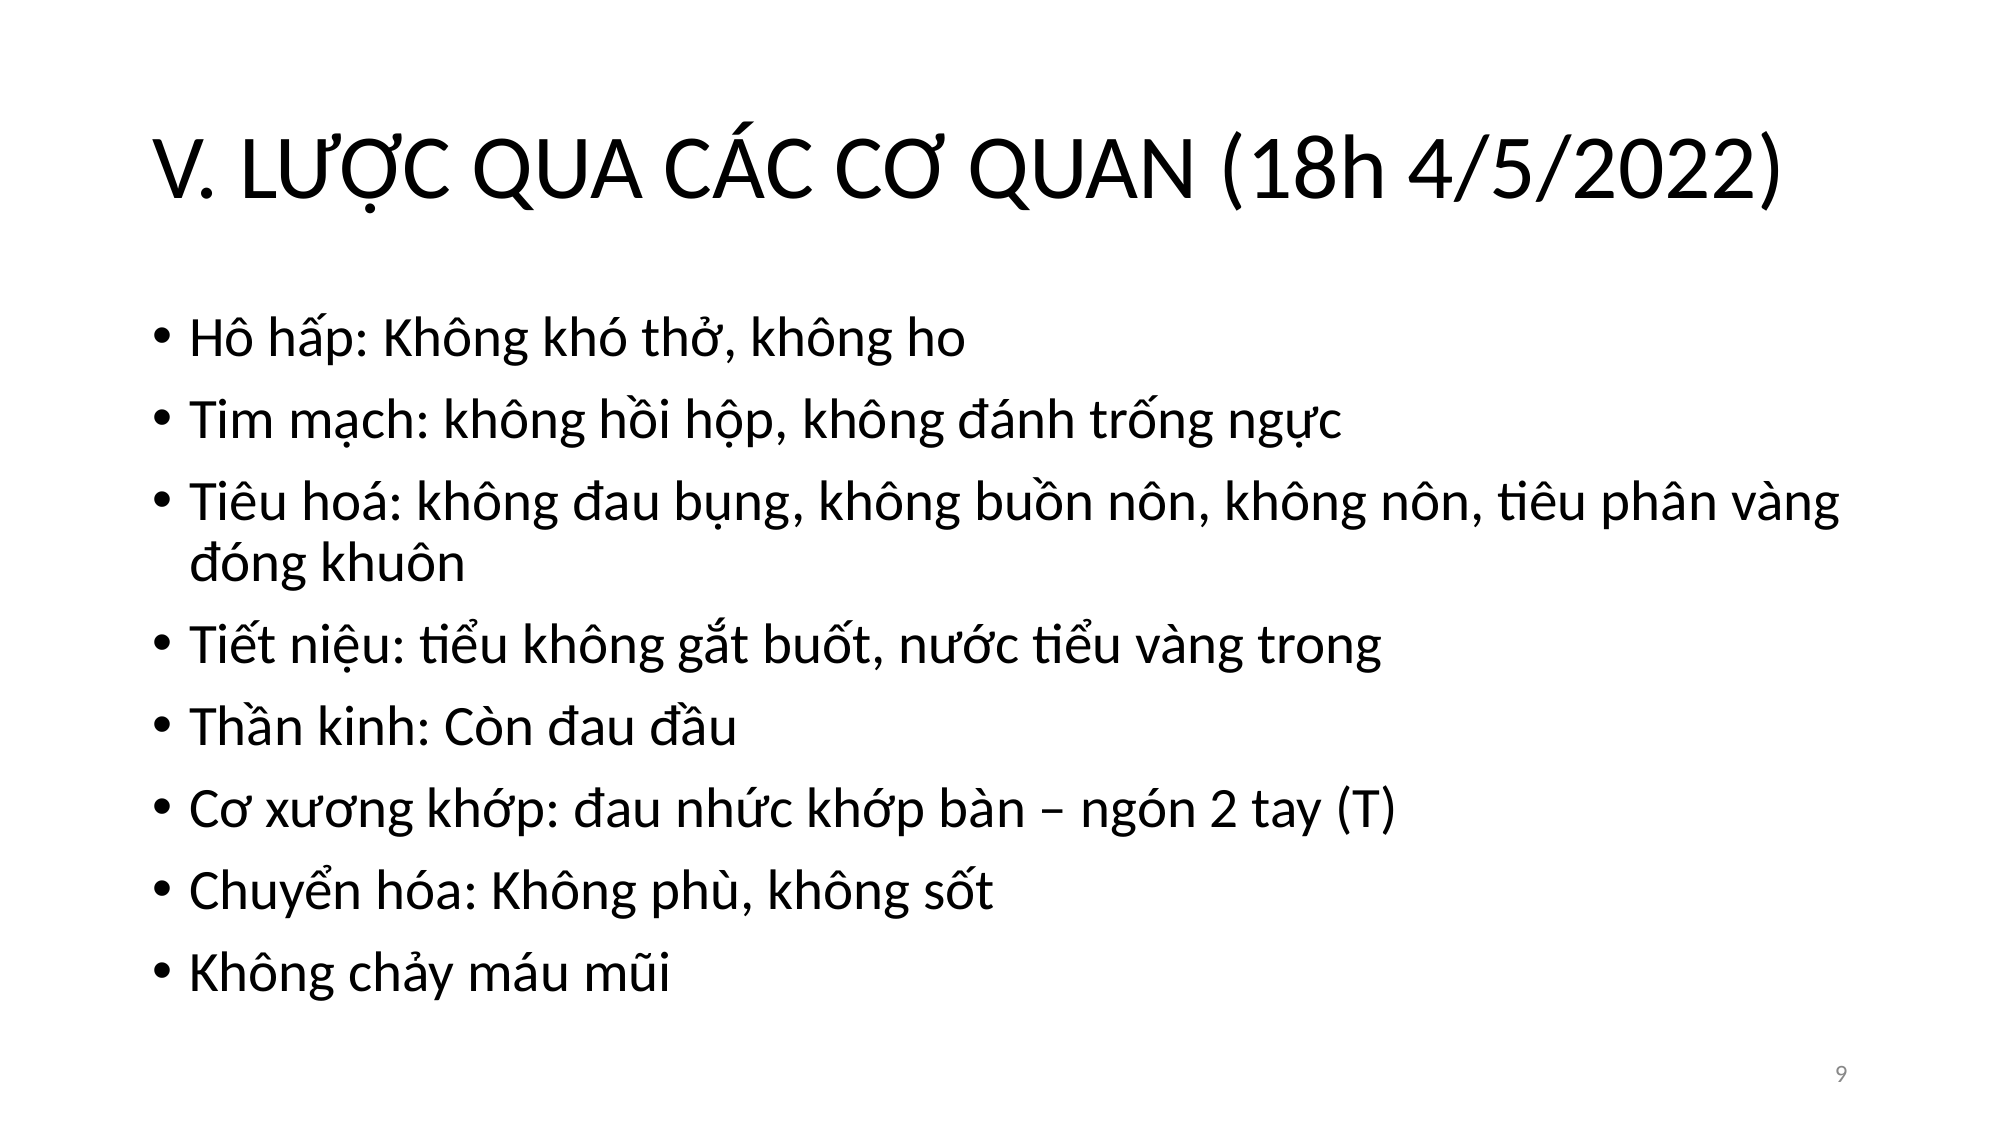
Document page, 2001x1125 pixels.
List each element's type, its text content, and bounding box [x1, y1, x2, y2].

slide_number ‹#› [1412, 1042, 1863, 1103]
title V. LƯỢC QUA CÁC CƠ QUAN (18h 4/5/2022) [137, 59, 1863, 278]
list Hô hấp: Không khó thở, không ho Tim mạch: không hồi hộp, không đánh trống ngực Tiêu hoá: không đau bụng, không buồn nôn, không nôn, tiêu phân vàng đóng khuôn Tiết niệu: tiểu không gắt buốt, nước tiểu vàng trong Thần kinh: Còn đau đầu Cơ xương khớp: đau nhức khớp bàn – ngón 2 tay (T) Chuyển hóa: Không phù, không sốt Không chảy máu mũi [137, 299, 1863, 1014]
